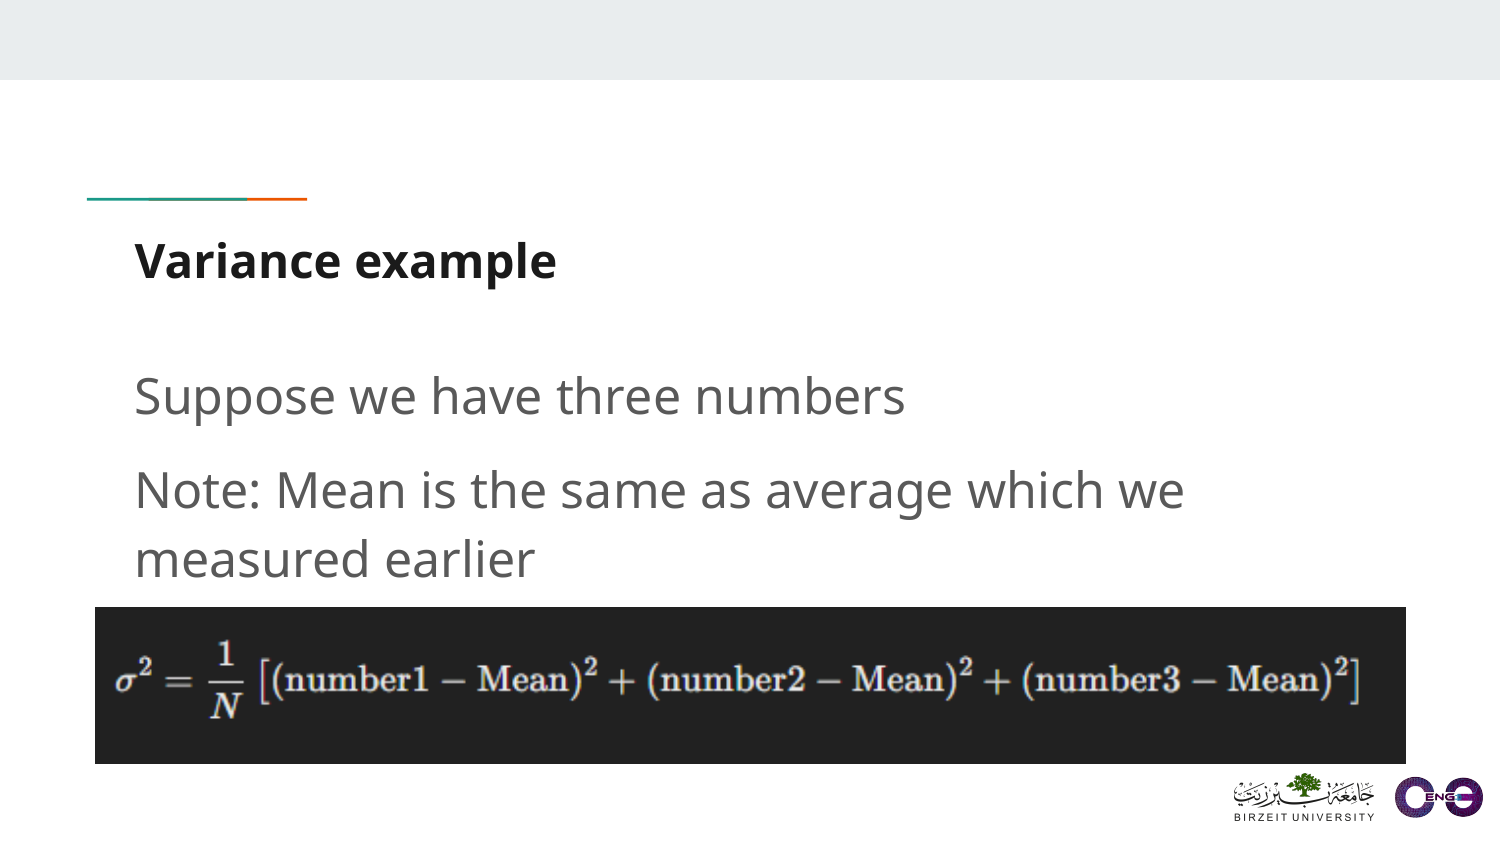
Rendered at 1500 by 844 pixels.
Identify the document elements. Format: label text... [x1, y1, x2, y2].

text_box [1233, 748, 1488, 844]
picture [95, 606, 1406, 765]
list Suppose we have three numbers Note: Mean is the same as average which we measured earlier [119, 341, 1381, 605]
title Variance example [119, 216, 1381, 305]
